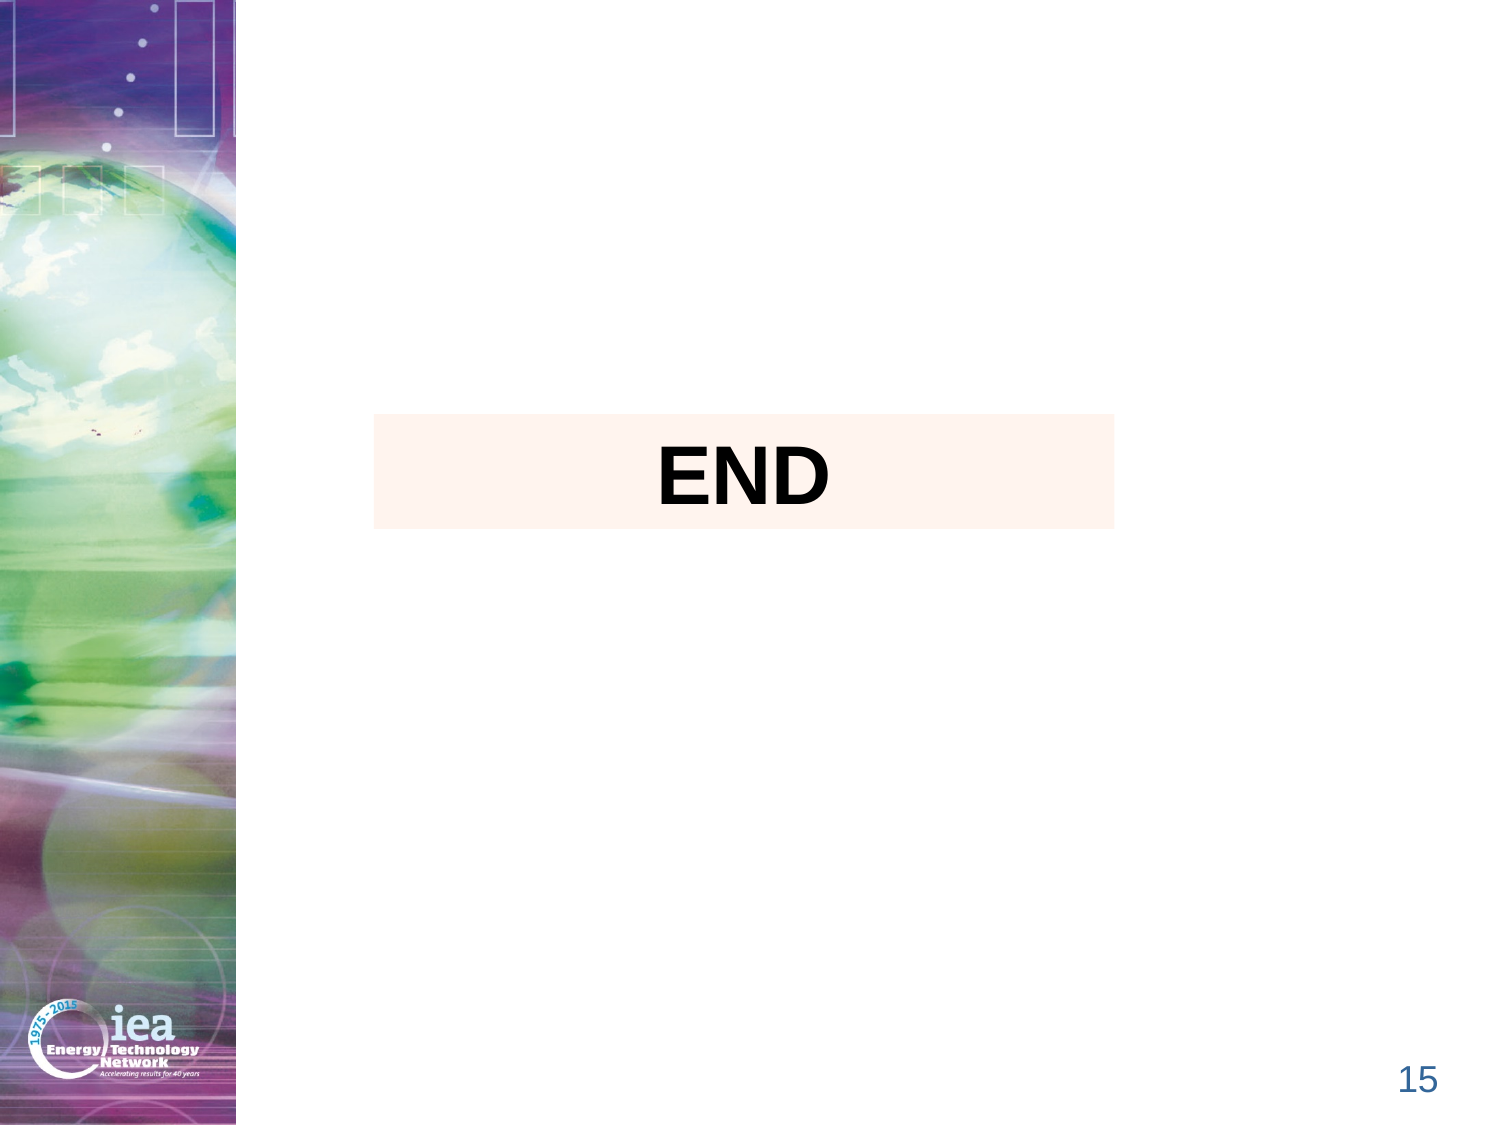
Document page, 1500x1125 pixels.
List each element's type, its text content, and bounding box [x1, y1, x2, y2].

text_box END [373, 414, 1115, 529]
picture [0, 0, 236, 1125]
slide_number 15 [1382, 1047, 1500, 1108]
